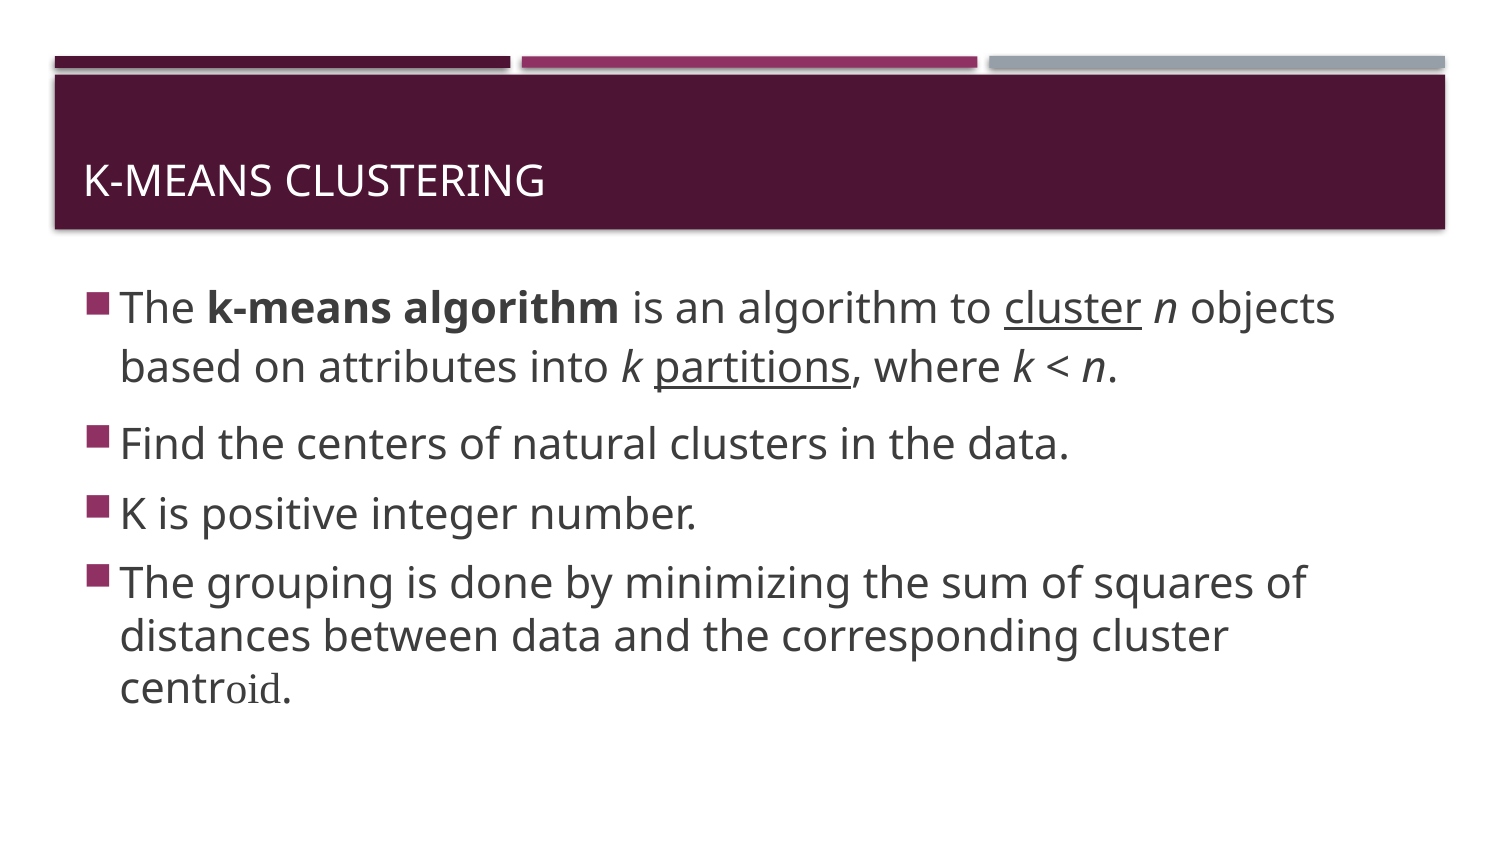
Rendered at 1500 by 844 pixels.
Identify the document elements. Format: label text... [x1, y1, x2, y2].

list The k-means algorithm is an algorithm to cluster n objects based on attributes into k partitions, where k < n. Find the centers of natural clusters in the data. K is positive integer number. The grouping is done by minimizing the sum of squares of distances between data and the corresponding cluster centroid. [71, 274, 1411, 722]
title K-MEANS CLUSTERING [71, 89, 1429, 212]
